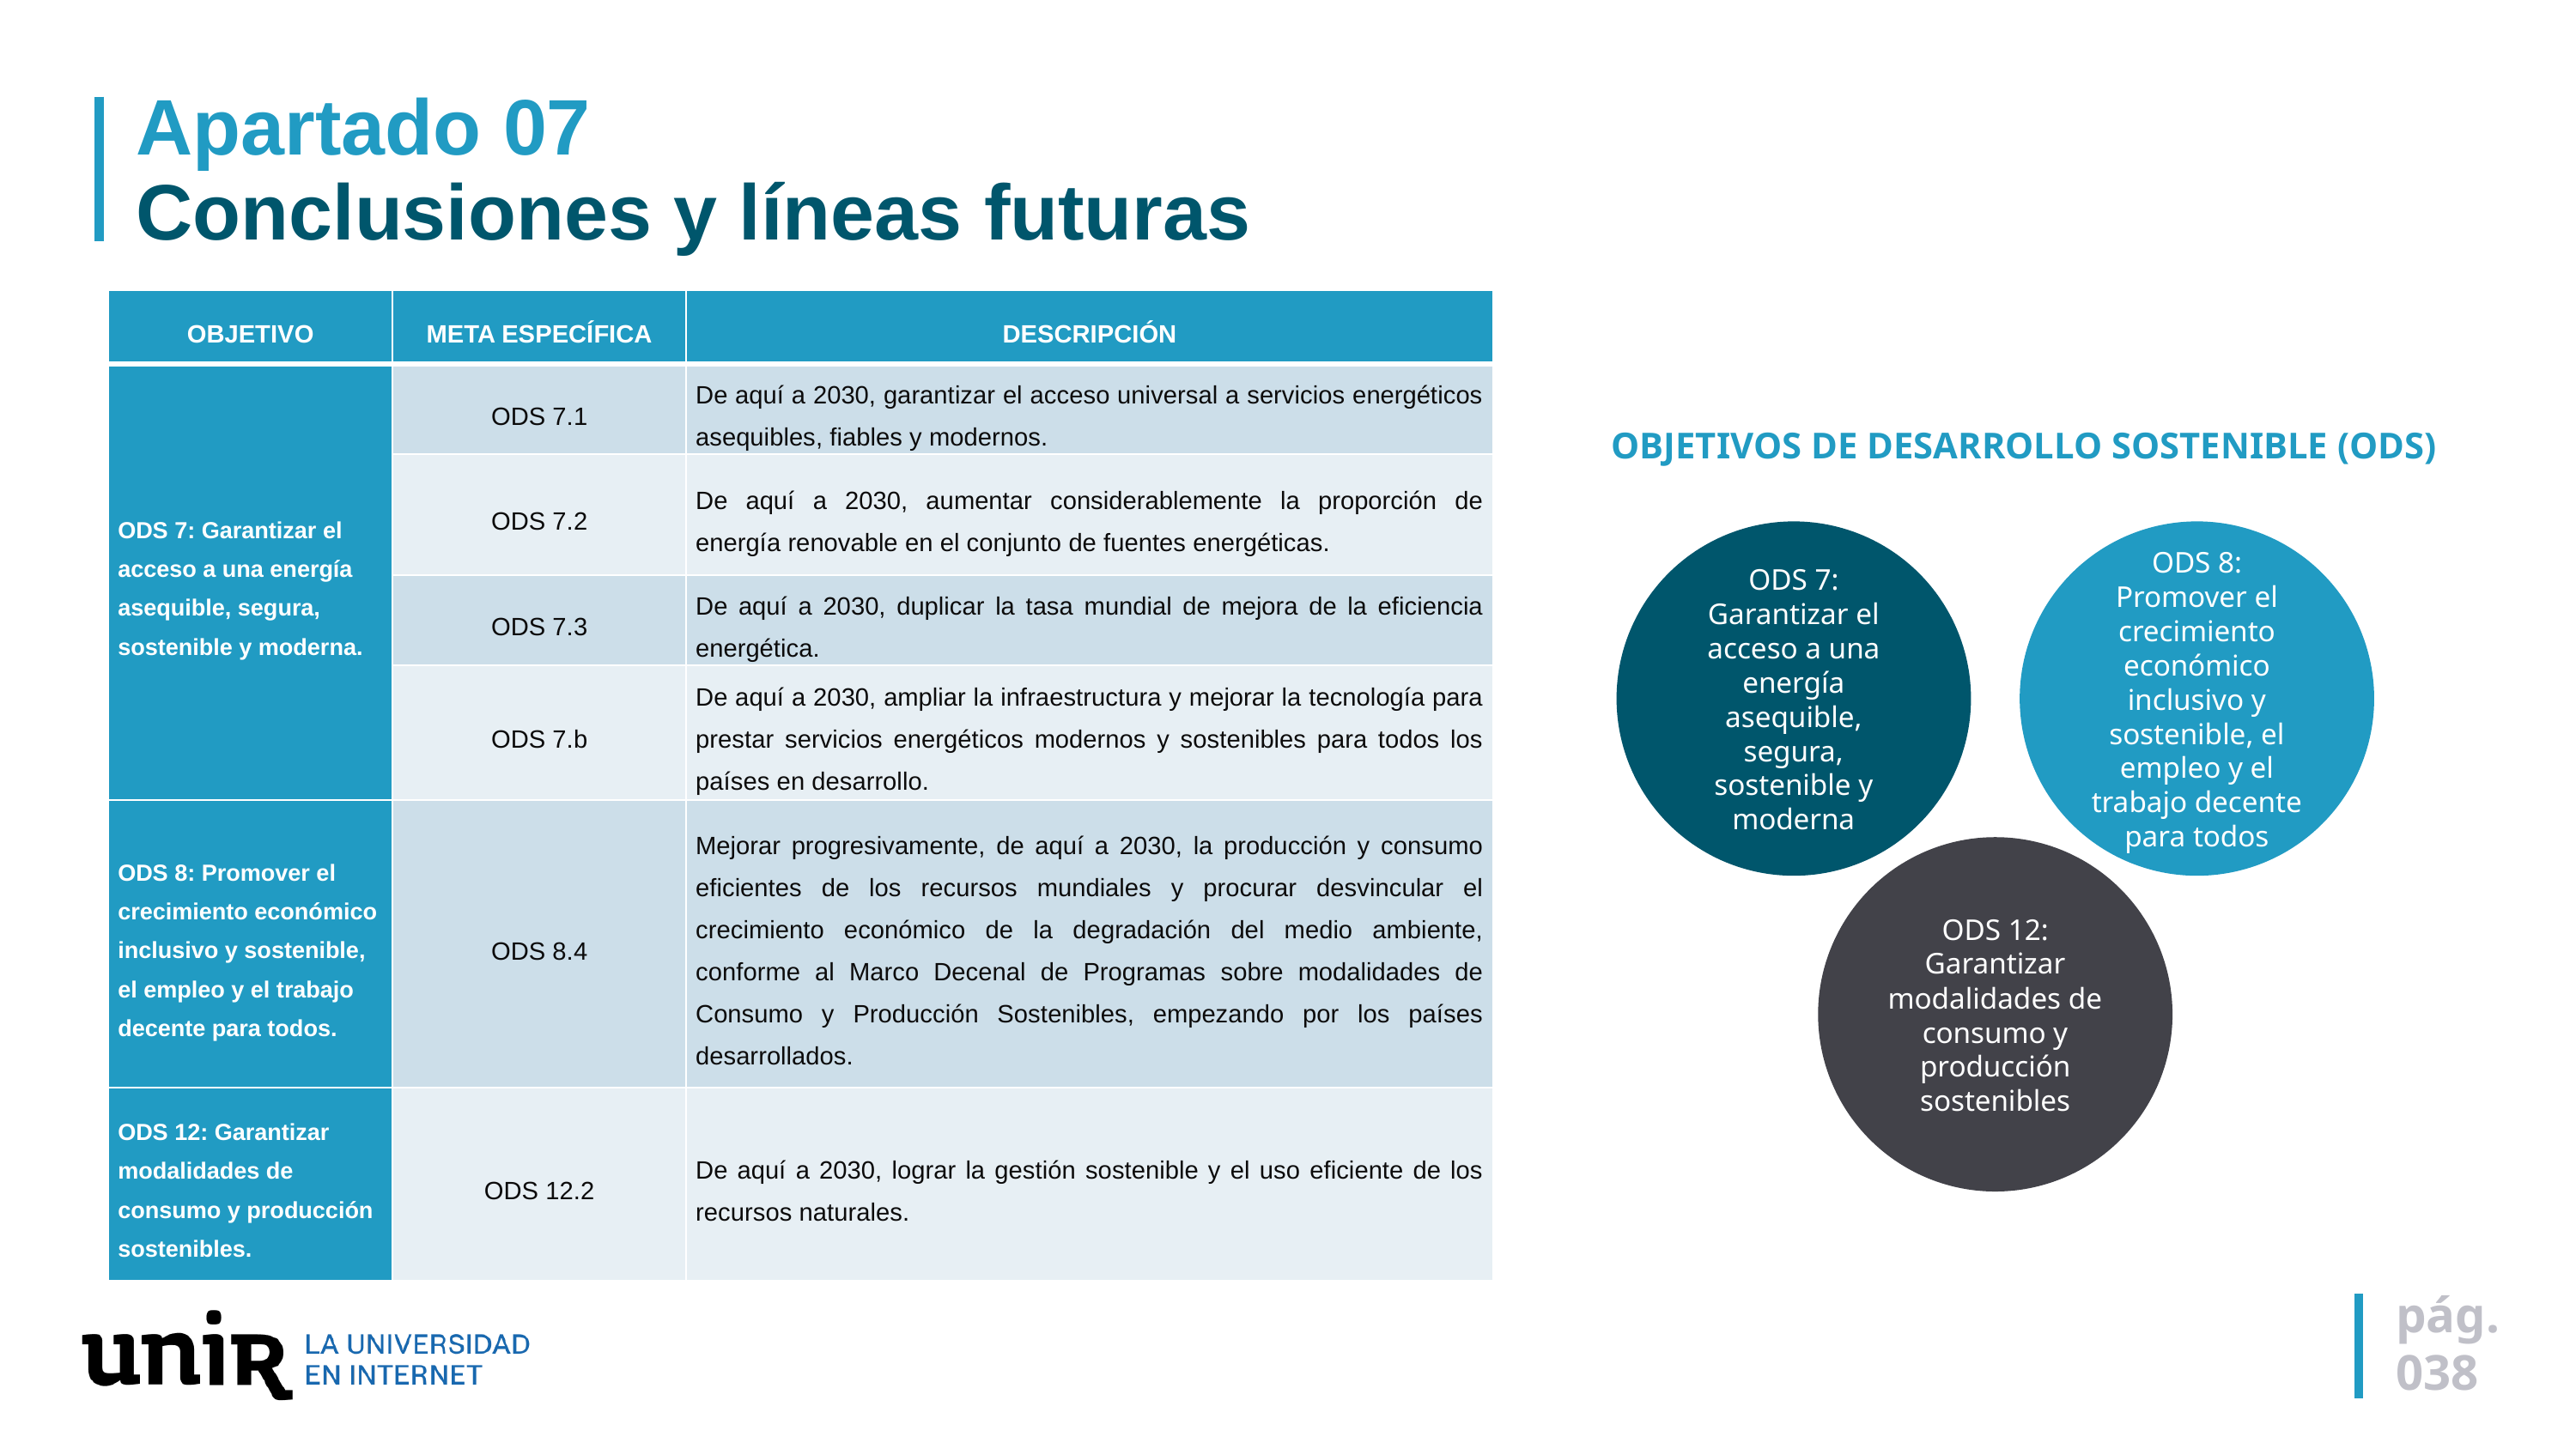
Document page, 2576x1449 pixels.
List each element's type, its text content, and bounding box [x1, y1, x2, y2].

table_cell De aquí a 2030, lograr la gestión sostenible y el uso eficiente de los recursos naturales. [687, 1088, 1492, 1280]
title Apartado 07 Conclusiones y líneas futuras [123, 80, 1288, 265]
text_box OBJETIVOS DE DESARROLLO SOSTENIBLE (ODS) [1598, 421, 2468, 504]
table_cell ODS 12.2 [393, 1088, 685, 1280]
table_header OBJETIVO [109, 291, 392, 361]
text_box ODS 7: Garantizar el acceso a una energía asequible, segura, sostenible y moderna [1615, 520, 1972, 877]
table_cell ODS 12: Garantizar modalidades de consumo y producción sostenibles. [109, 1088, 392, 1280]
table_cell ODS 7.1 [393, 367, 685, 453]
table_cell ODS 7.2 [393, 455, 685, 574]
table_header DESCRIPCIÓN [687, 291, 1492, 361]
table_cell ODS 8.4 [393, 801, 685, 1087]
picture [72, 1303, 540, 1408]
text_box ODS 12: Garantizar modalidades de consumo y producción sostenibles [1817, 836, 2174, 1193]
text_box pág. 038 [2383, 1277, 2576, 1449]
table_cell ODS 8: Promover el crecimiento económico inclusivo y sostenible, el empleo y el trabajo decente para todos. [109, 801, 392, 1087]
table_cell ODS 7: Garantizar el acceso a una energía asequible, segura, sostenible y moderna. [109, 367, 392, 799]
table_cell De aquí a 2030, aumentar considerablemente la proporción de energía renovable en el conjunto de fuentes energéticas. [687, 455, 1492, 574]
table_cell De aquí a 2030, duplicar la tasa mundial de mejora de la eficiencia energética. [687, 576, 1492, 664]
table_cell De aquí a 2030, ampliar la infraestructura y mejorar la tecnología para prestar servicios energéticos modernos y sostenibles para todos los países en desarrollo. [687, 666, 1492, 799]
text_box ODS 8: Promover el crecimiento económico inclusivo y sostenible, el empleo y el trabajo decente para todos [2019, 520, 2375, 877]
table_header META ESPECÍFICA [393, 291, 685, 361]
table_cell De aquí a 2030, garantizar el acceso universal a servicios energéticos asequibles, fiables y modernos. [687, 367, 1492, 453]
table_cell ODS 7.b [393, 666, 685, 799]
table_cell ODS 7.3 [393, 576, 685, 664]
table_cell Mejorar progresivamente, de aquí a 2030, la producción y consumo eficientes de los recursos mundiales y procurar desvincular el crecimiento económico de la degradación del medio ambiente, conforme al Marco Decenal de Programas sobre modalidades de Consumo y Producción Sostenibles, empezando por los países desarrollados. [687, 801, 1492, 1087]
